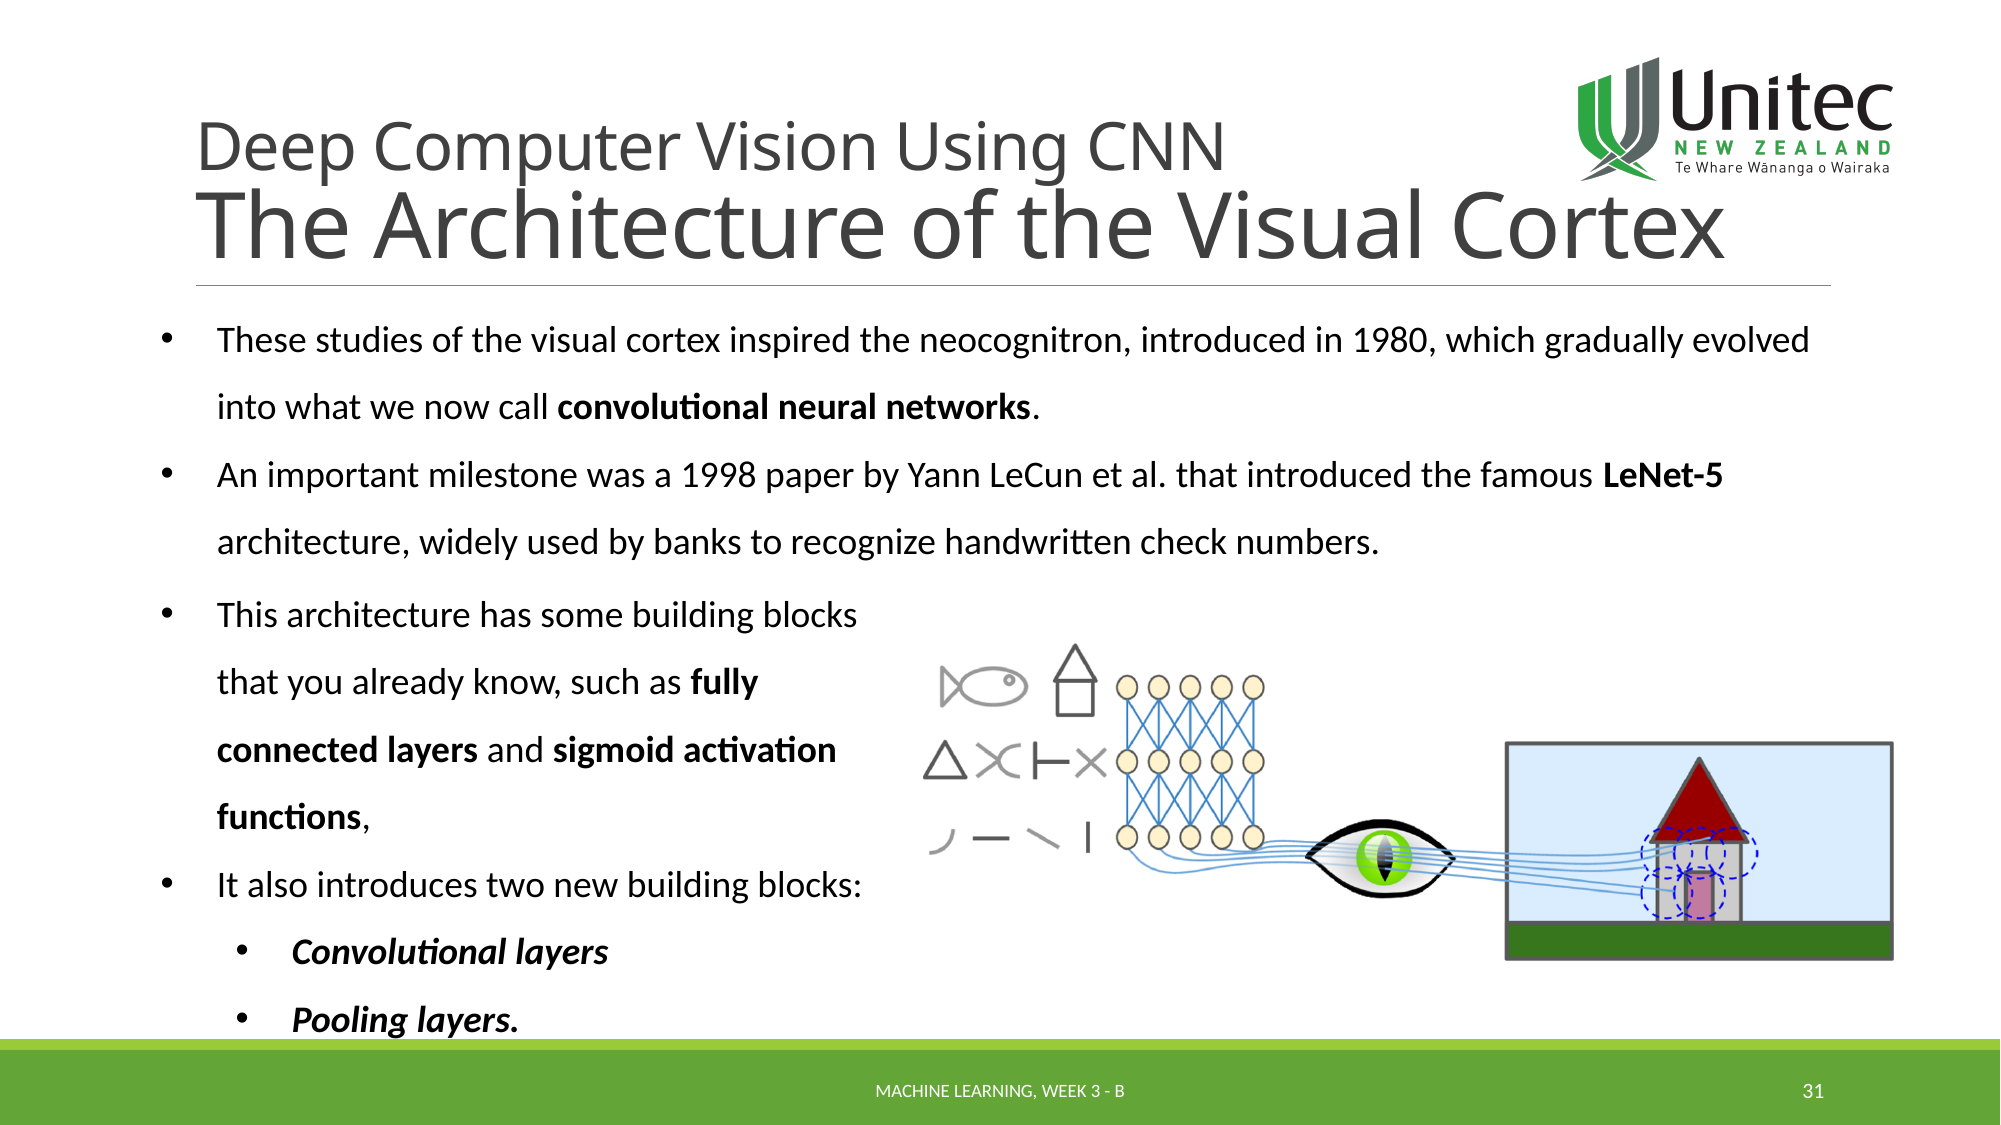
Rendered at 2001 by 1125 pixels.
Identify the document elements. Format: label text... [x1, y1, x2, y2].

slide_number 31 [1624, 1059, 1840, 1120]
text_box This architecture has some building blocks that you already know, such as fully connected layers and sigmoid activation functions, It also introduces two new building blocks: Convolutional layers Pooling layers. [145, 559, 920, 1115]
title Deep Computer Vision Using CNN The Architecture of the Visual Cortex [180, 5, 1830, 284]
picture [918, 636, 1899, 966]
picture [1578, 56, 1893, 181]
text_box These studies of the visual cortex inspired the neocognitron, introduced in 1980, which gradually evolved into what we now call convolutional neural networks. An important milestone was a 1998 paper by Yann LeCun et al. that introduced the famous LeNet-5 architecture, widely used by banks to recognize handwritten check numbers. [145, 284, 1840, 570]
footer Machine Learning, Week 3 - B [604, 1059, 1396, 1120]
